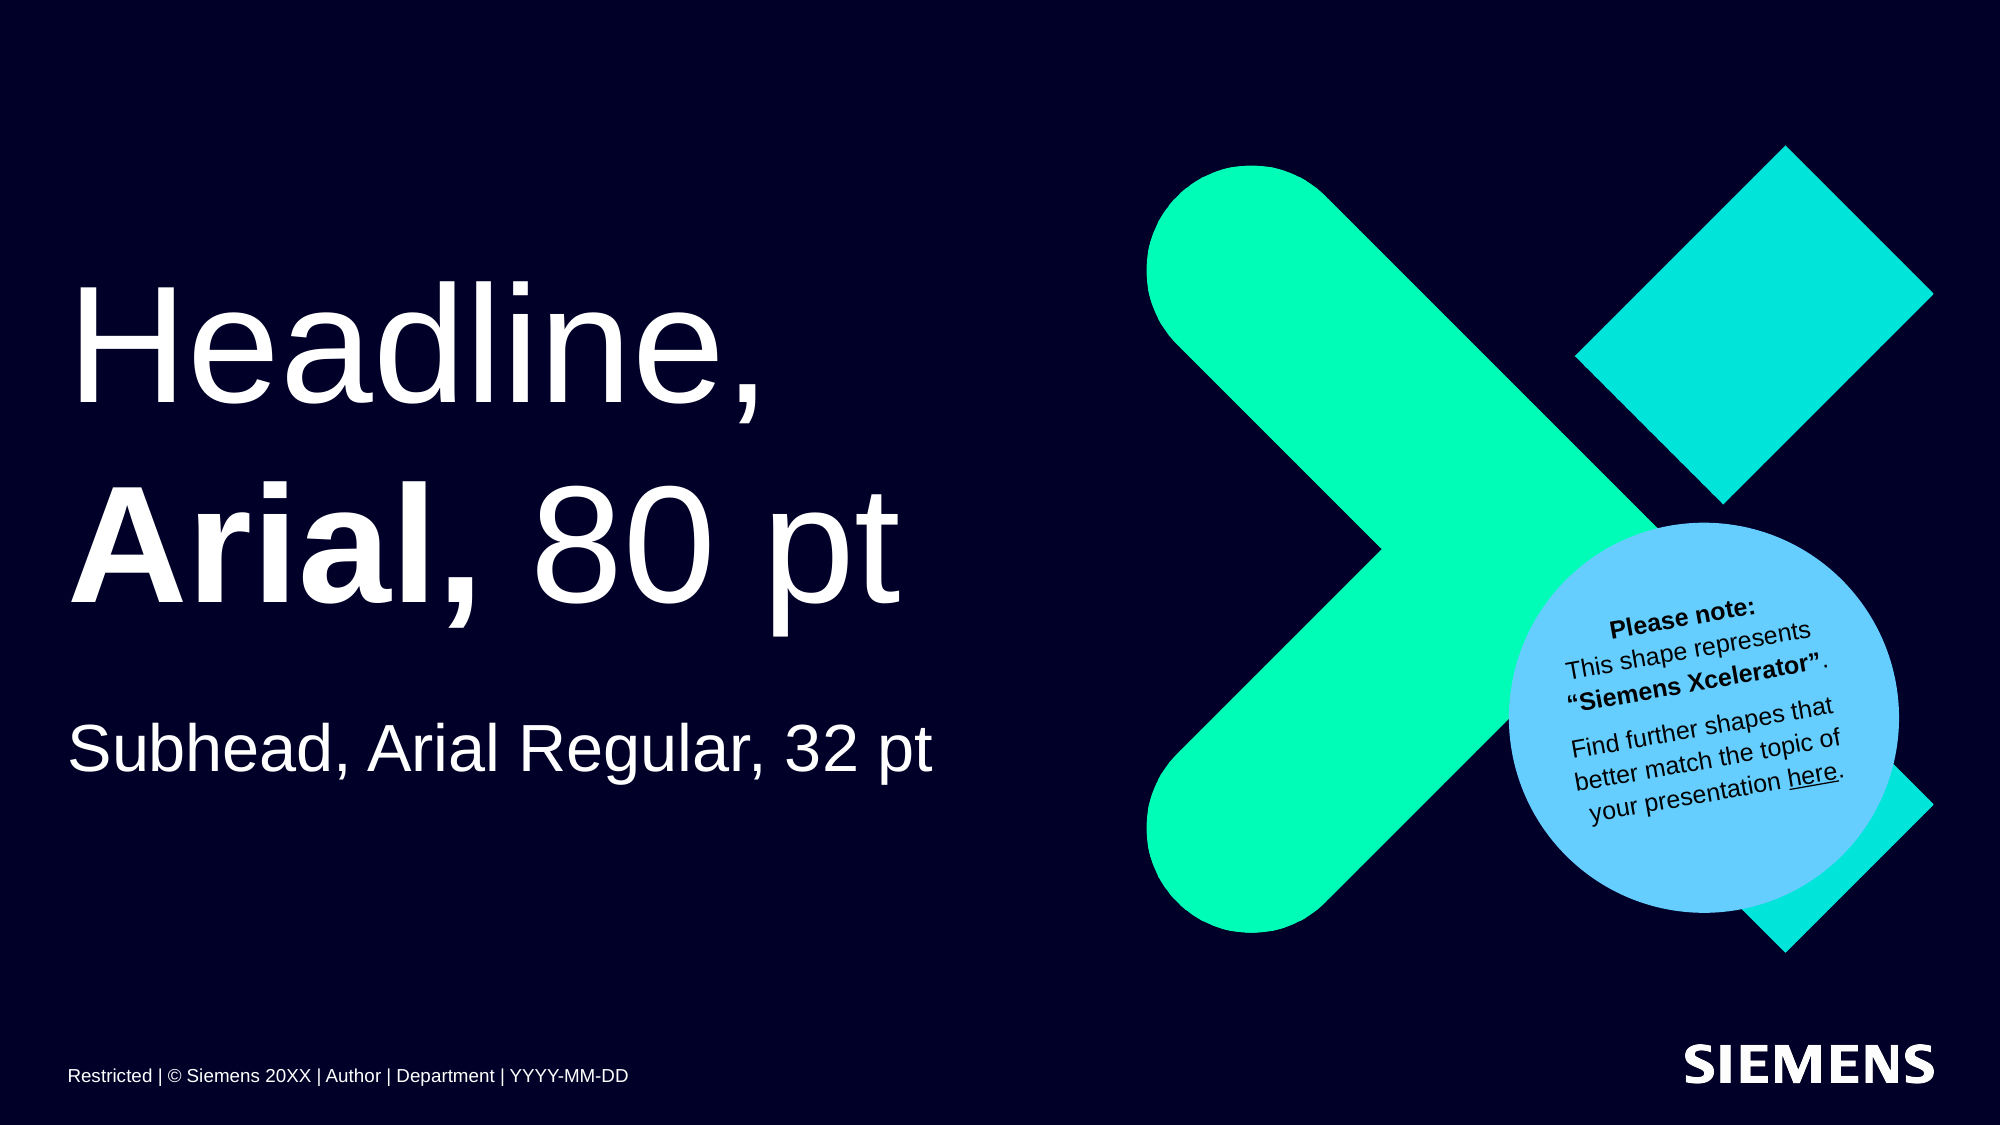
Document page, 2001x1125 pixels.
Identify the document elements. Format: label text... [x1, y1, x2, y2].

picture [1685, 1044, 1934, 1084]
footer Restricted | © Siemens 20XX | Author | Department | YYYY-MM-DD [67, 1035, 1592, 1125]
picture [1126, 145, 1934, 953]
subtitle Subhead, Arial Regular, 32 pt [67, 635, 1126, 953]
title Headline, Arial, 80 pt [67, 232, 1126, 635]
